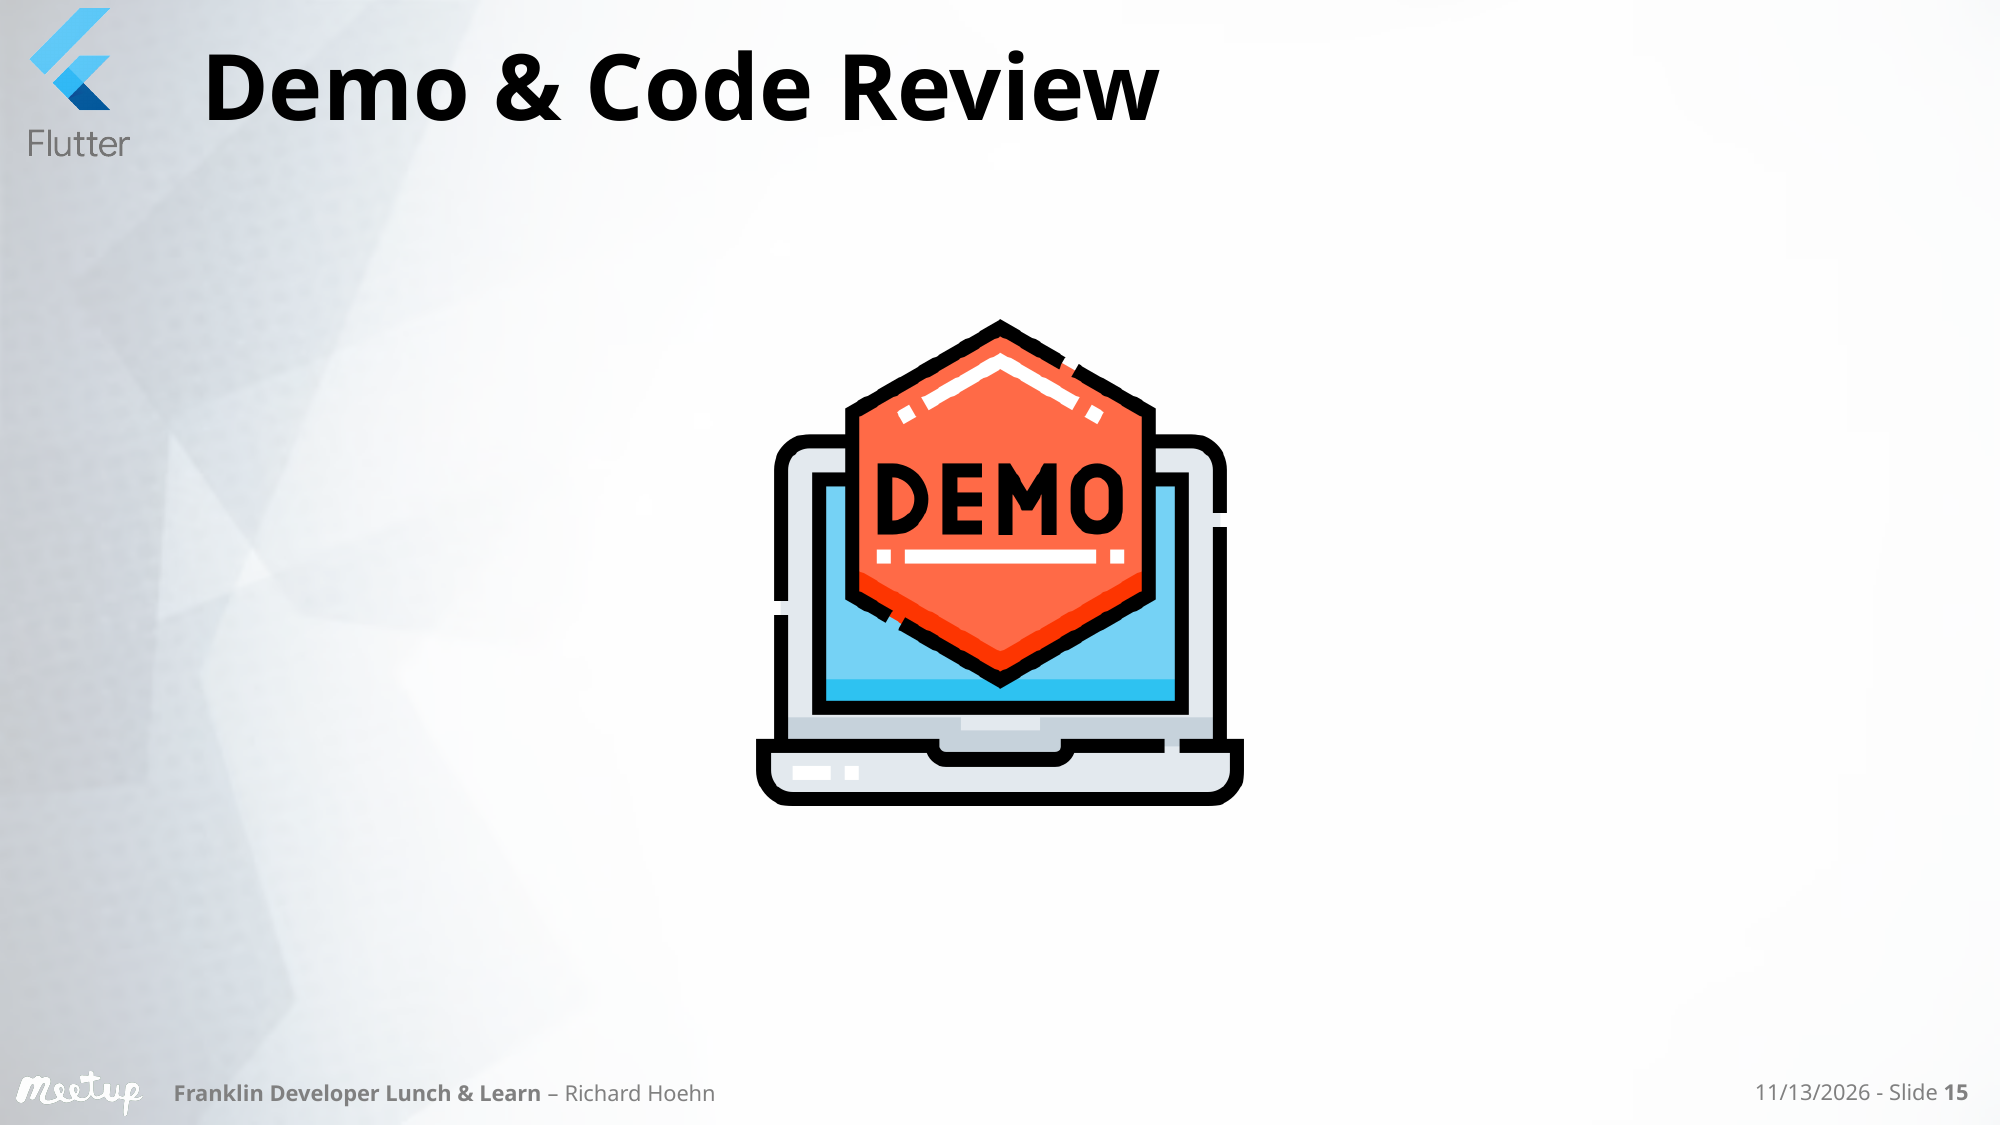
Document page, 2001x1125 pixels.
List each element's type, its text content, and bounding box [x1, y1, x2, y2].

title Demo & Code Review [186, 38, 1980, 174]
picture [29, 8, 130, 157]
picture [756, 319, 1244, 806]
picture [16, 1071, 143, 1116]
